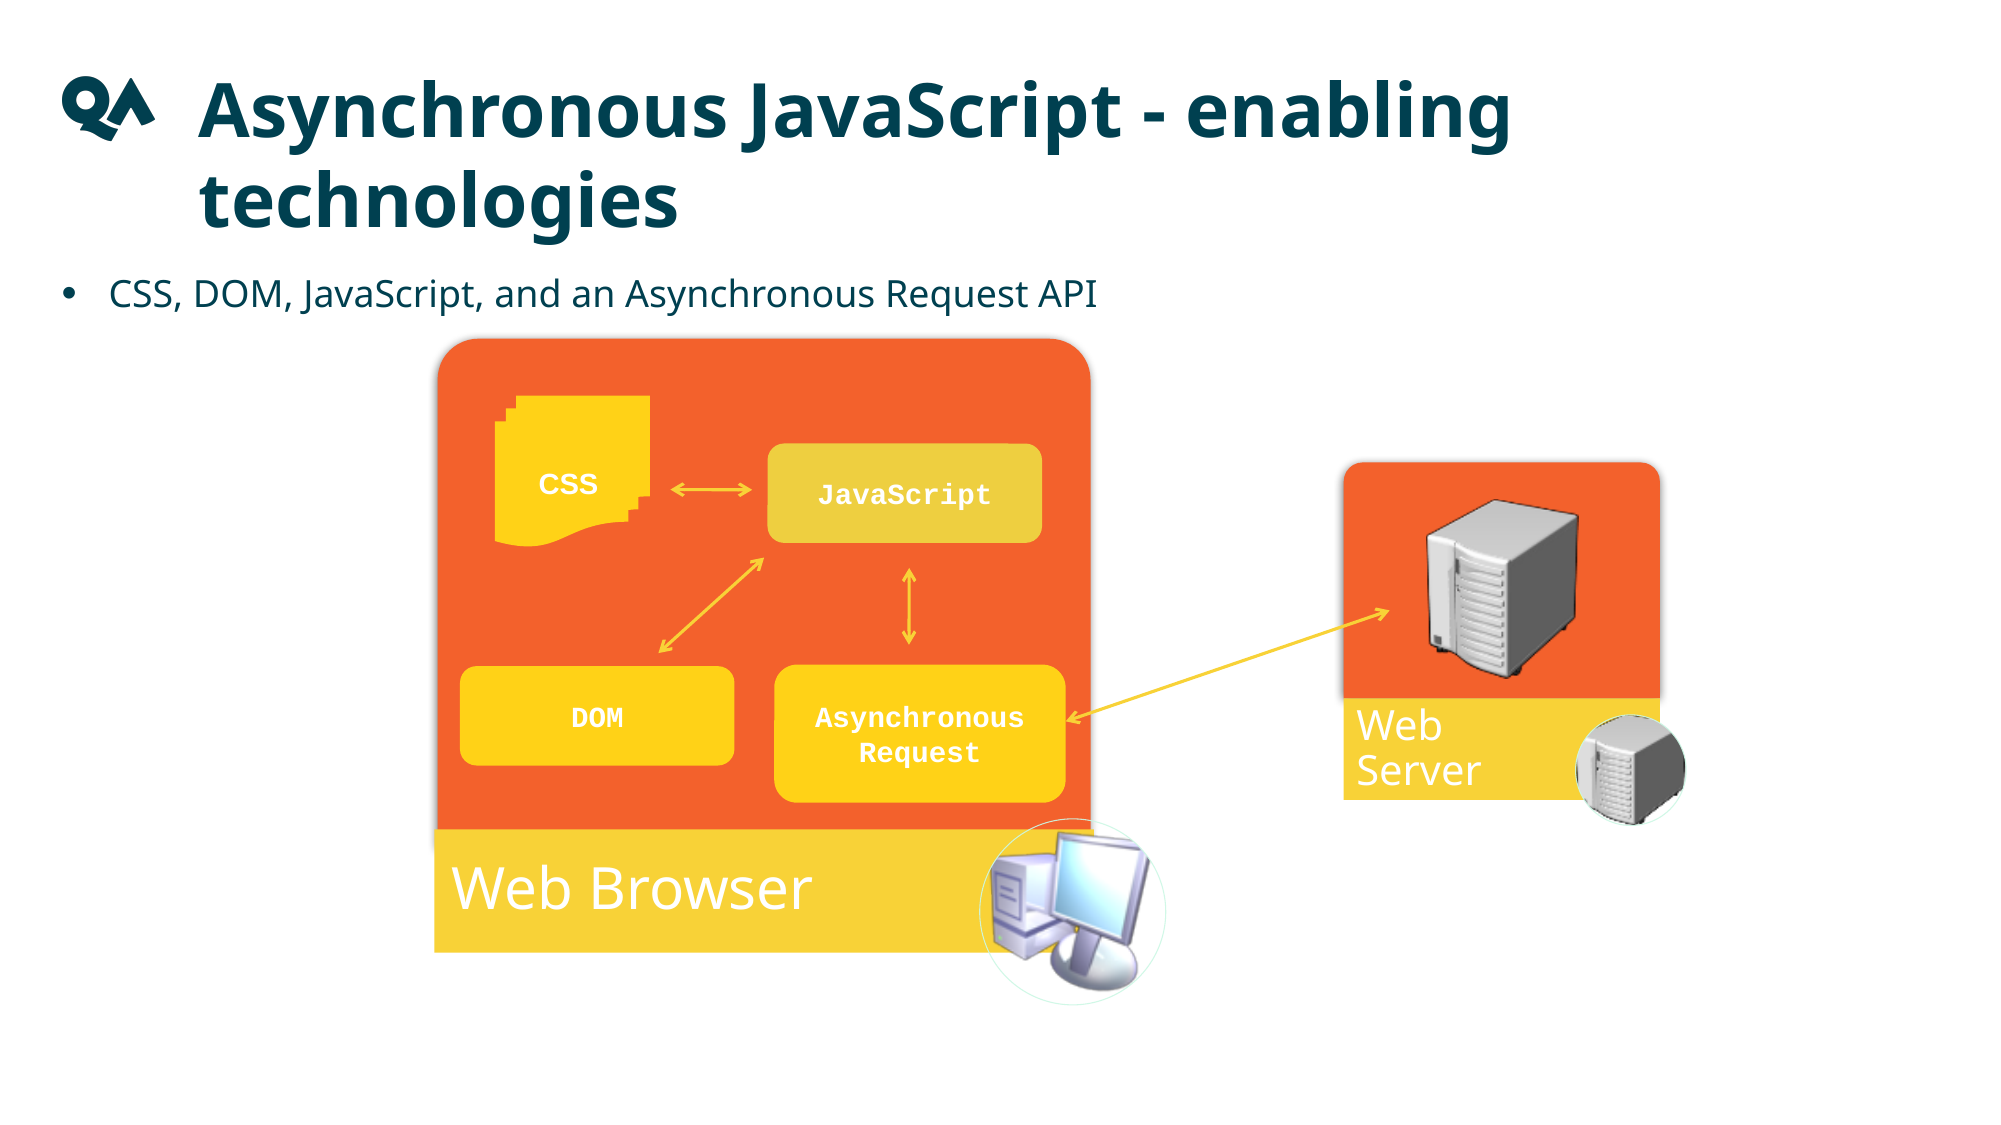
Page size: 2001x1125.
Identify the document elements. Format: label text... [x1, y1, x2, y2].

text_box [312, 310, 1687, 1006]
list CSS, DOM, JavaScript, and an Asynchronous Request API [61, 270, 1937, 1063]
picture [44, 61, 173, 153]
list Asynchronous JavaScript - enabling technologies [198, 62, 1937, 148]
